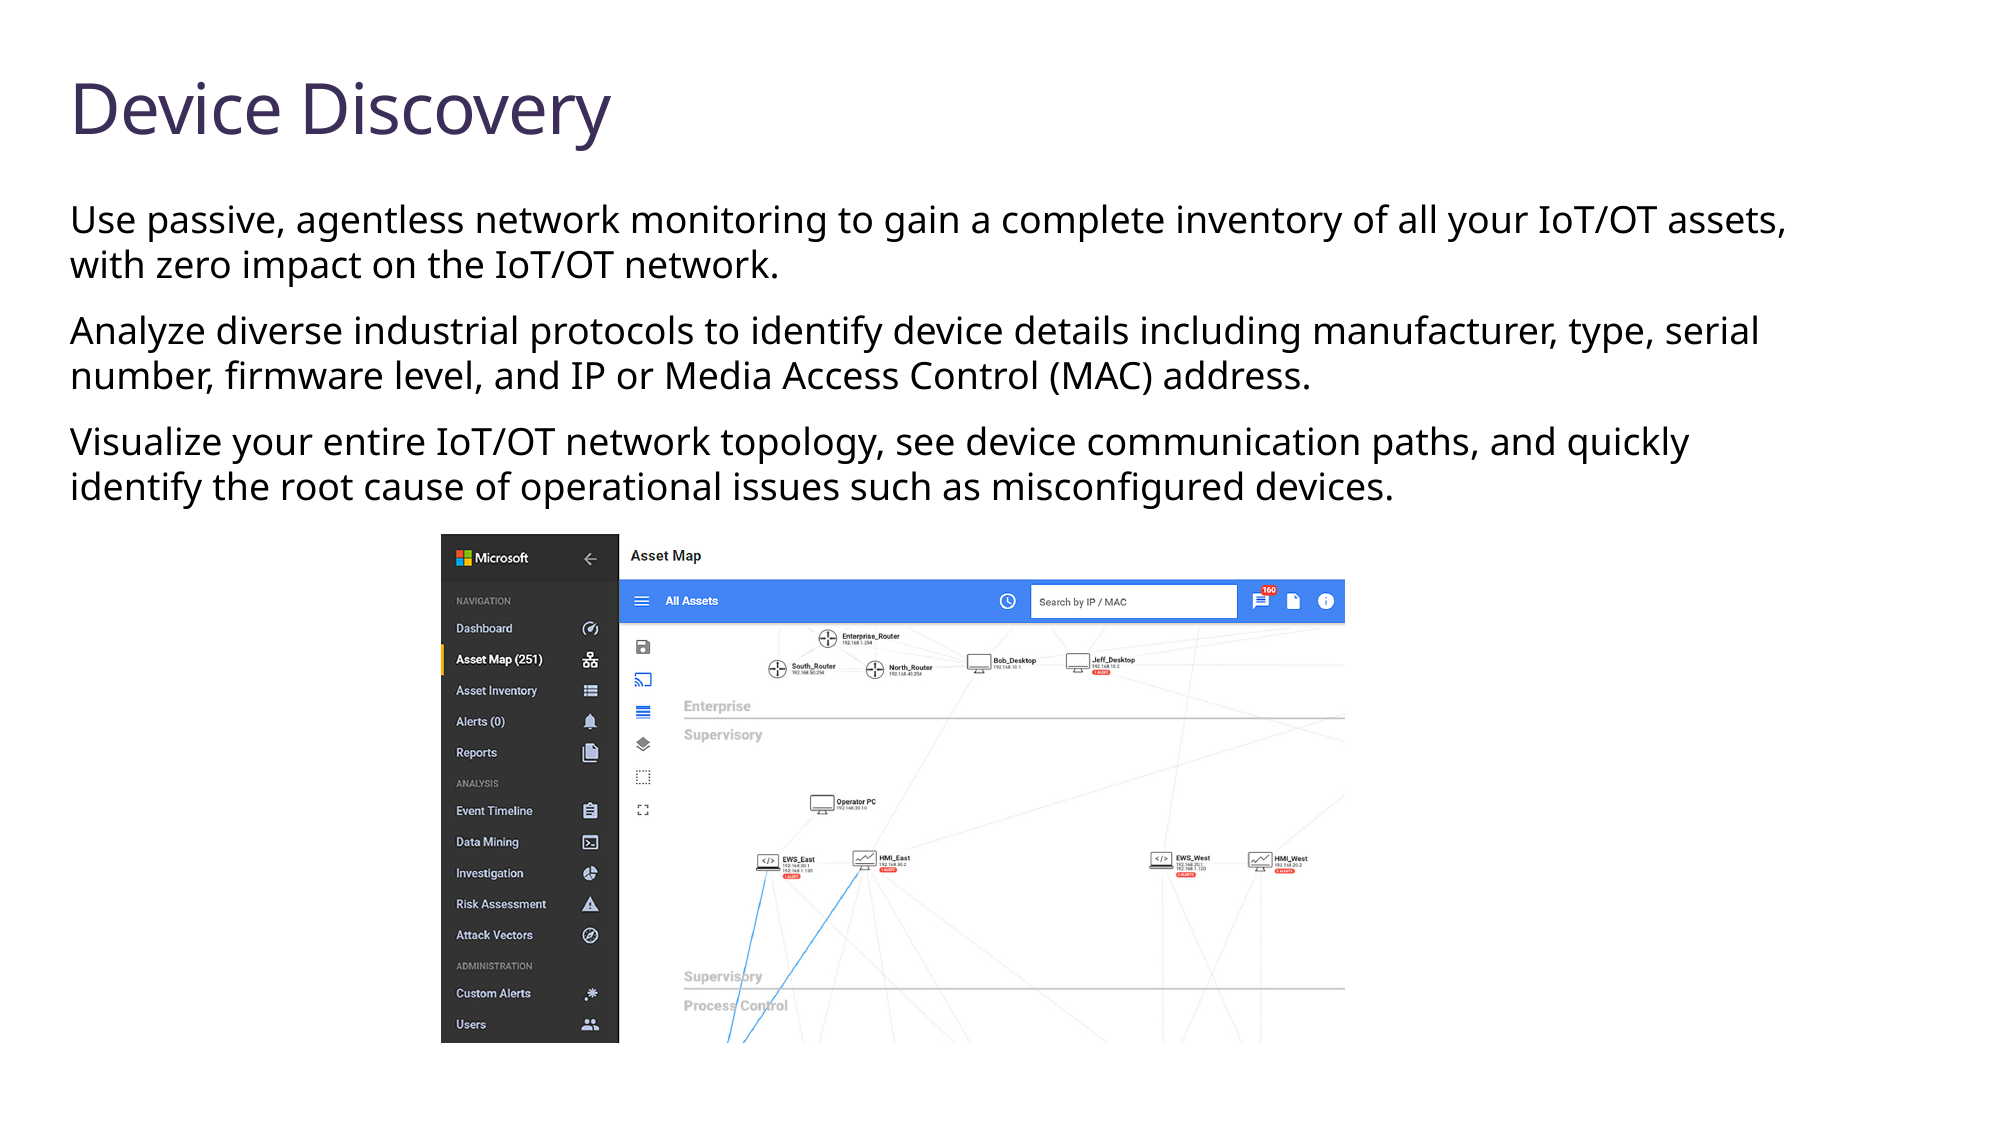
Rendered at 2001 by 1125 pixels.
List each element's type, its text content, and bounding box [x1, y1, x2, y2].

list Use passive, agentless network monitoring to gain a complete inventory of all your IoT/OT assets, with zero impact on the IoT/OT network. Analyze diverse industrial protocols to identify device details including manufacturer, type, serial number, firmware level, and IP or Media Access Control (MAC) address. Visualize your entire IoT/OT network topology, see device communication paths, and quickly identify the root cause of operational issues such as misconfigured devices. [69, 196, 1829, 279]
picture [440, 534, 1345, 1043]
title Device Discovery [69, 36, 1345, 161]
